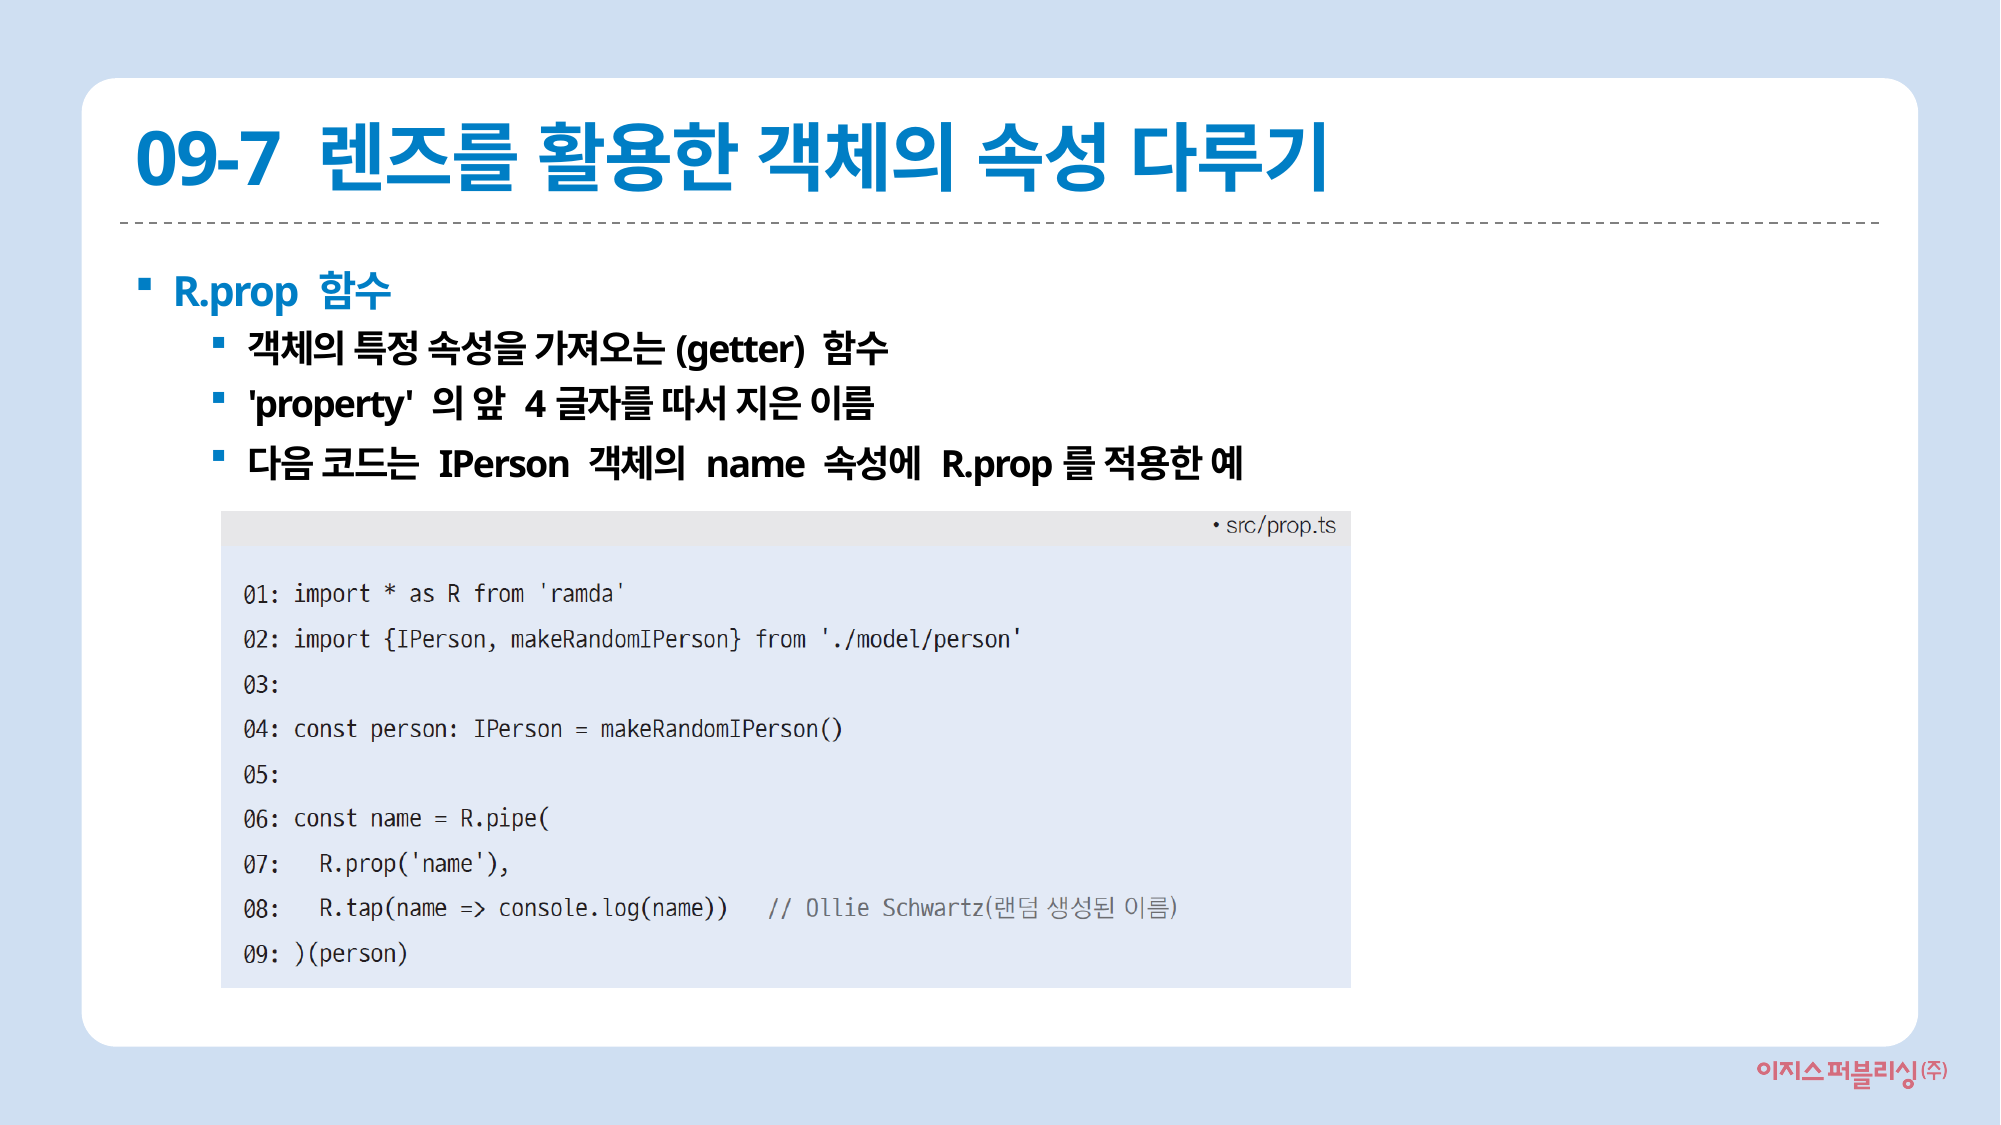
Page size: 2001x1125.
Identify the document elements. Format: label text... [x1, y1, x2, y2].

picture [221, 511, 1351, 988]
list R.prop 함수 객체의 특정 속성을 가져오는(getter) 함수 'property' 의 앞 4글자를 따서 지은 이름 다음 코드는 IPerson 객체의 name 속성에 R.prop를 적용한 예 [120, 257, 1865, 1009]
title 09-7 렌즈를 활용한 객체의 속성 다루기 [120, 109, 1880, 209]
